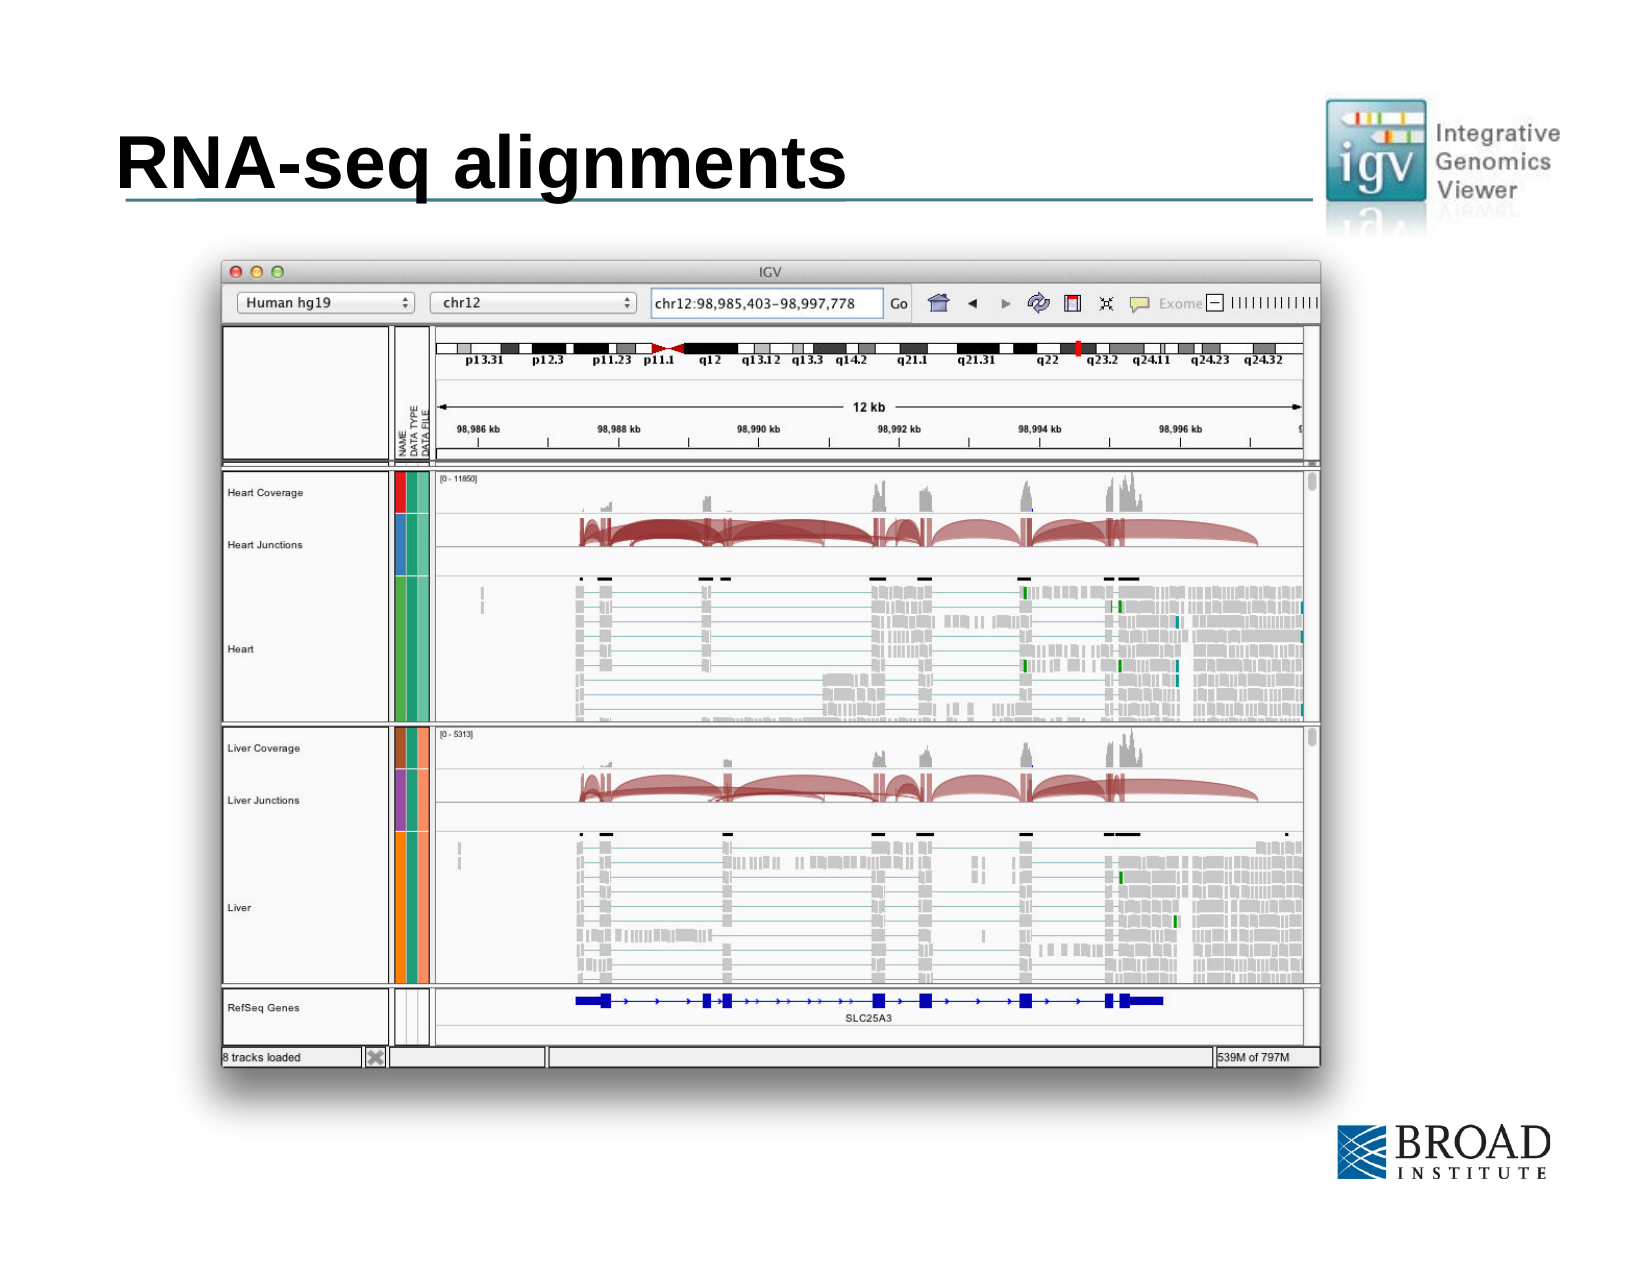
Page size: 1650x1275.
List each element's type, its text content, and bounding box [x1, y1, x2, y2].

picture [1325, 92, 1560, 238]
title RNA-seq alignments [113, 113, 1537, 327]
picture [1337, 1124, 1551, 1179]
text_box [162, 224, 1380, 1150]
